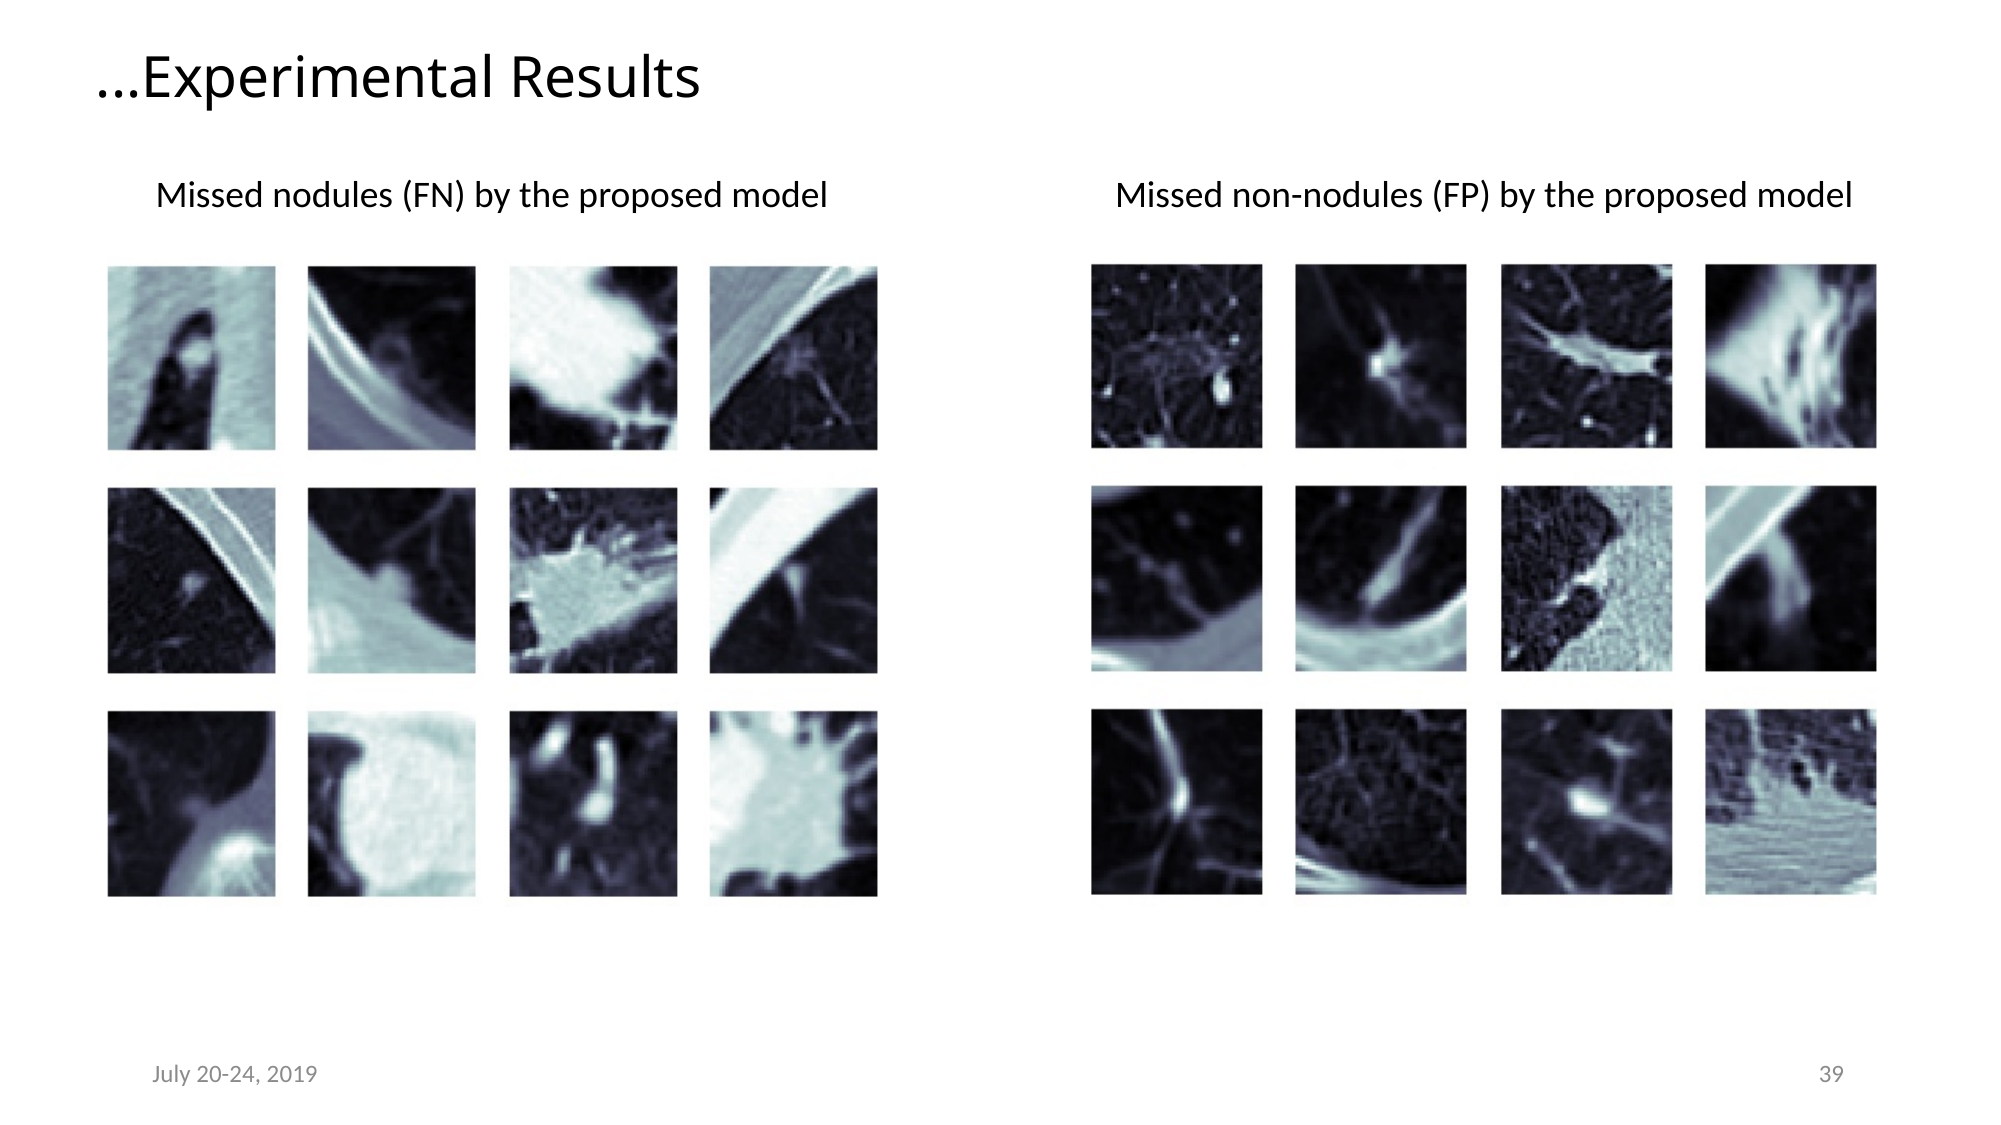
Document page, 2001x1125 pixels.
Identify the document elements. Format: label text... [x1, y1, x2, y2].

picture [1079, 257, 1890, 907]
text_box Missed non-nodules (FP) by the proposed model [1100, 163, 1869, 223]
picture [98, 257, 887, 907]
slide_number 39 [1409, 1042, 1860, 1103]
text_box Missed nodules (FN) by the proposed model [140, 163, 844, 223]
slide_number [137, 1042, 588, 1103]
title ...Experimental Results [80, 41, 1806, 118]
